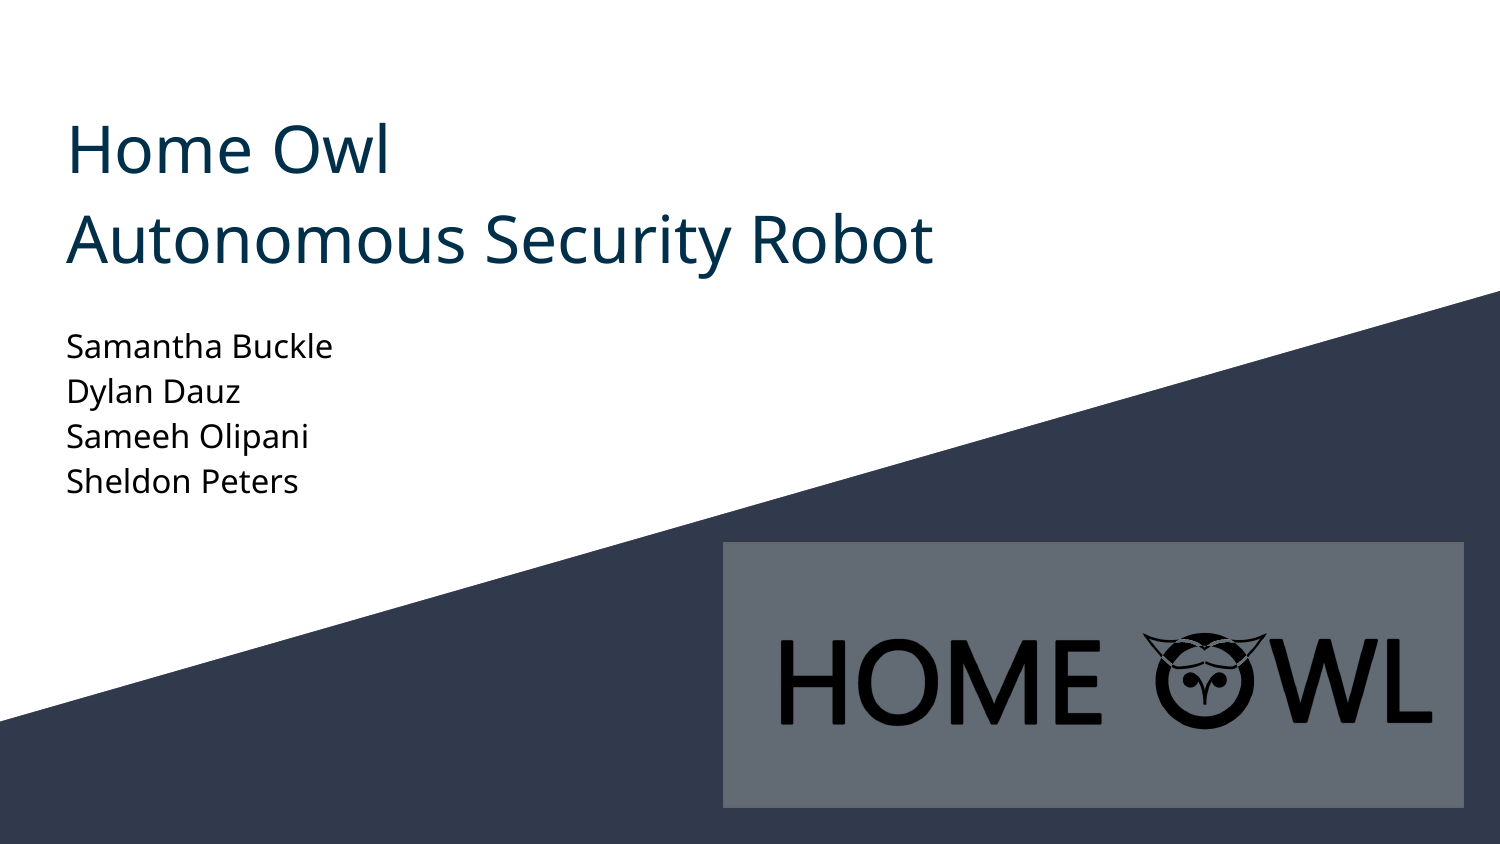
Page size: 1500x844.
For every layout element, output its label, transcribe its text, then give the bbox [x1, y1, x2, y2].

title Home Owl Autonomous Security Robot [51, 88, 1449, 299]
picture [748, 557, 1438, 793]
text_box [723, 542, 1464, 807]
subtitle Samantha Buckle Dylan Dauz Sameeh Olipani Sheldon Peters [51, 308, 748, 519]
